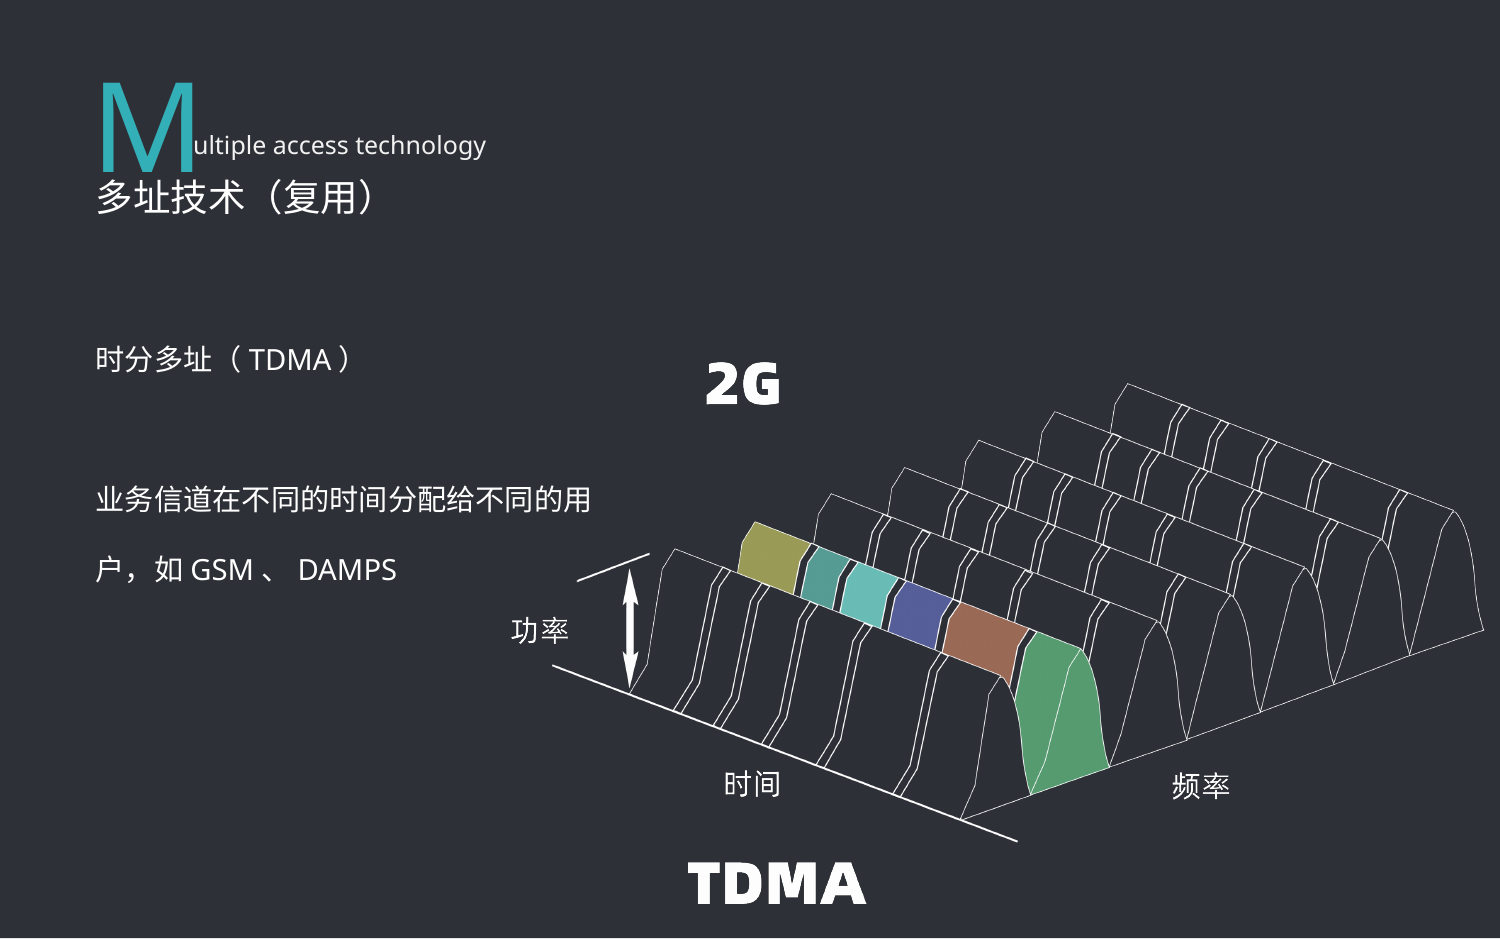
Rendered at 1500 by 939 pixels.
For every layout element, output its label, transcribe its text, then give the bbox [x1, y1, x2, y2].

text_box 时分多址（TDMA） 业务信道在不同的时间分配给不同的用户，如GSM、DAMPS [80, 298, 313, 594]
picture [313, 247, 1500, 939]
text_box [77, 40, 915, 228]
